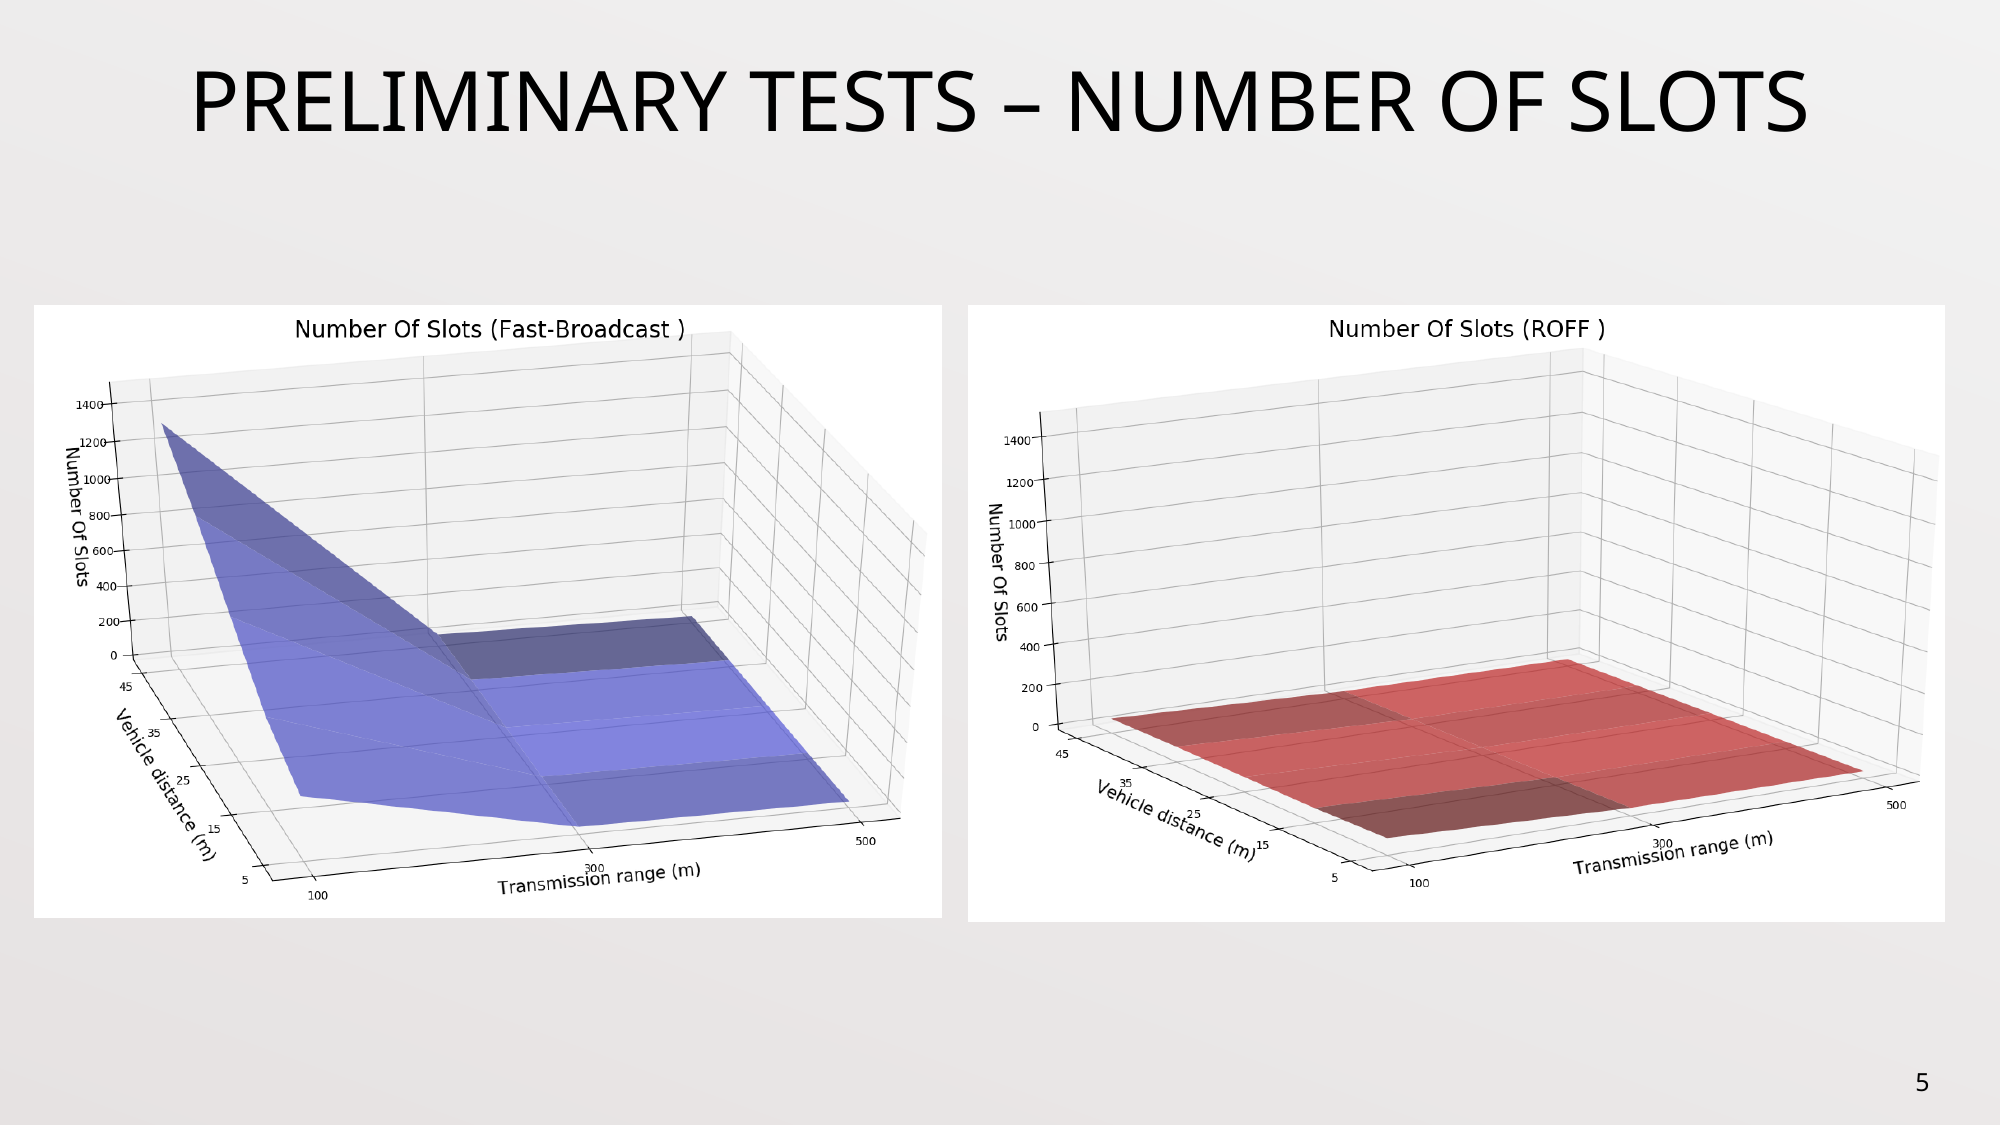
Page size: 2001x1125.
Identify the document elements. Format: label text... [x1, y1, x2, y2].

text_box 5 [1885, 1058, 1945, 1104]
title PRELIMINARY TESTS – NUMBER OF SLOTS [0, 0, 2000, 207]
picture [968, 305, 1945, 922]
picture [34, 305, 942, 918]
